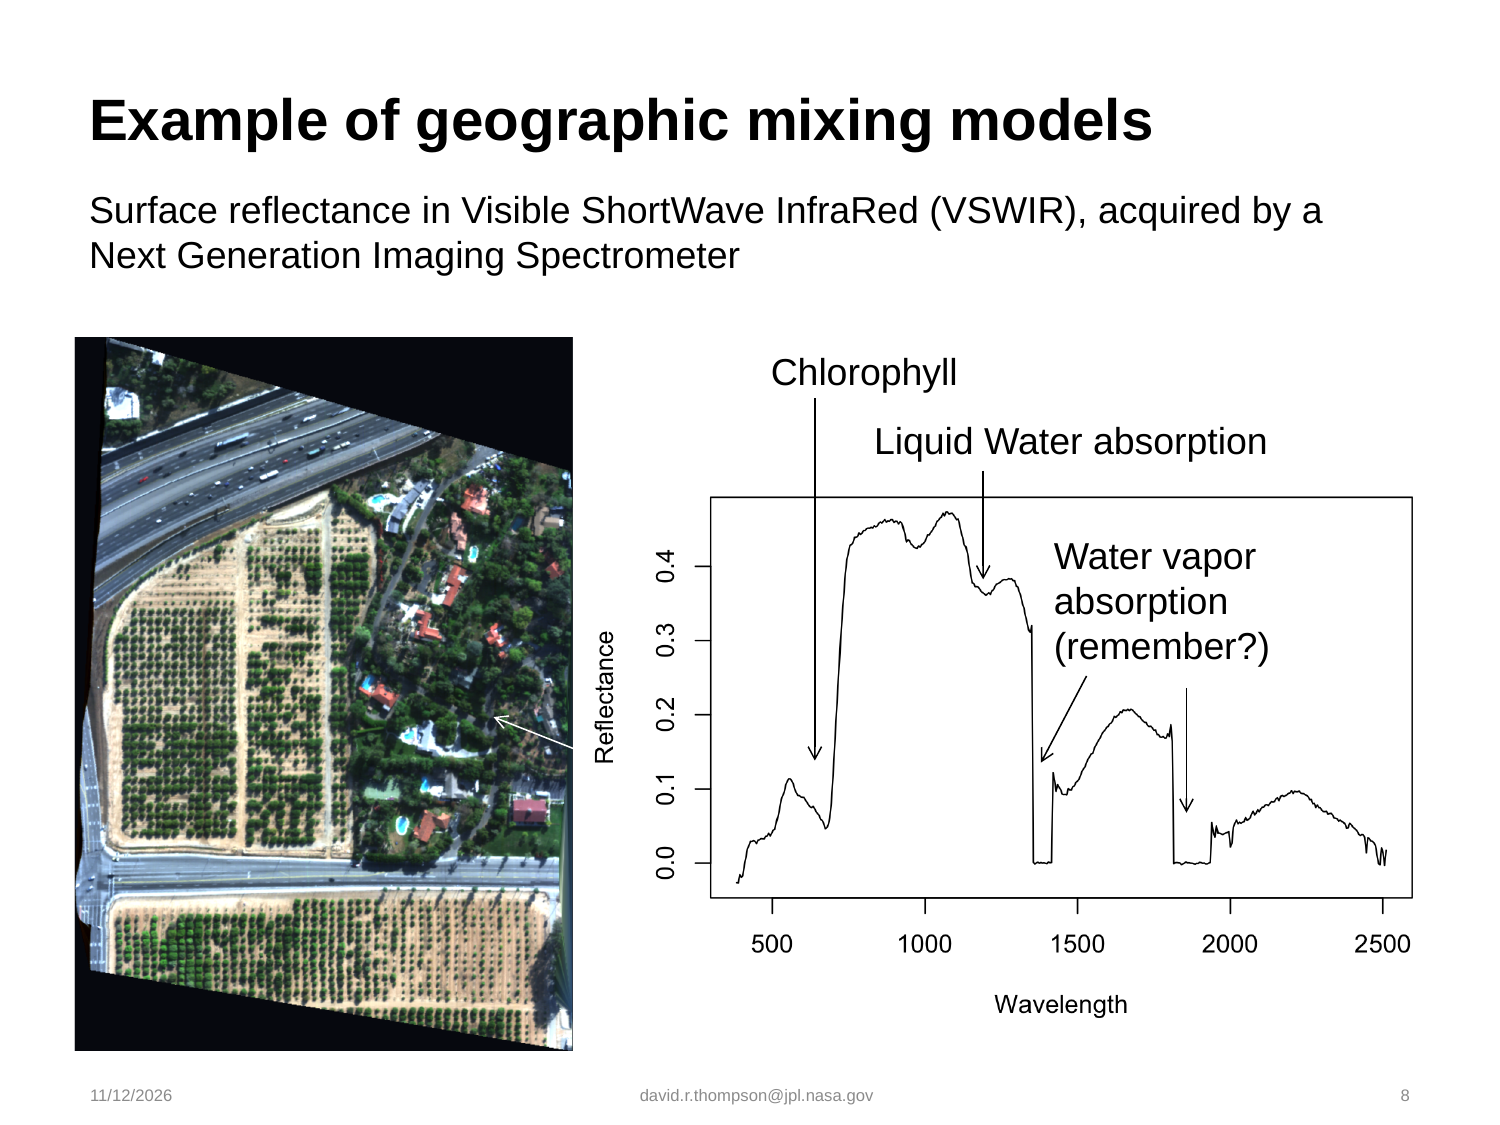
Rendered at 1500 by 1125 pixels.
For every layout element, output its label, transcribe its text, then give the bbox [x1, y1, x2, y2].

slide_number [75, 1065, 297, 1125]
title Example of geographic mixing models [74, 74, 1425, 146]
slide_number 8 [1217, 1065, 1425, 1125]
text_box Surface reflectance in Visible ShortWave InfraRed (VSWIR), acquired by a Next Generation Imaging Spectrometer [74, 178, 1354, 284]
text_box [74, 336, 1469, 1051]
footer david.r.thompson@jpl.nasa.gov [309, 1065, 1205, 1125]
